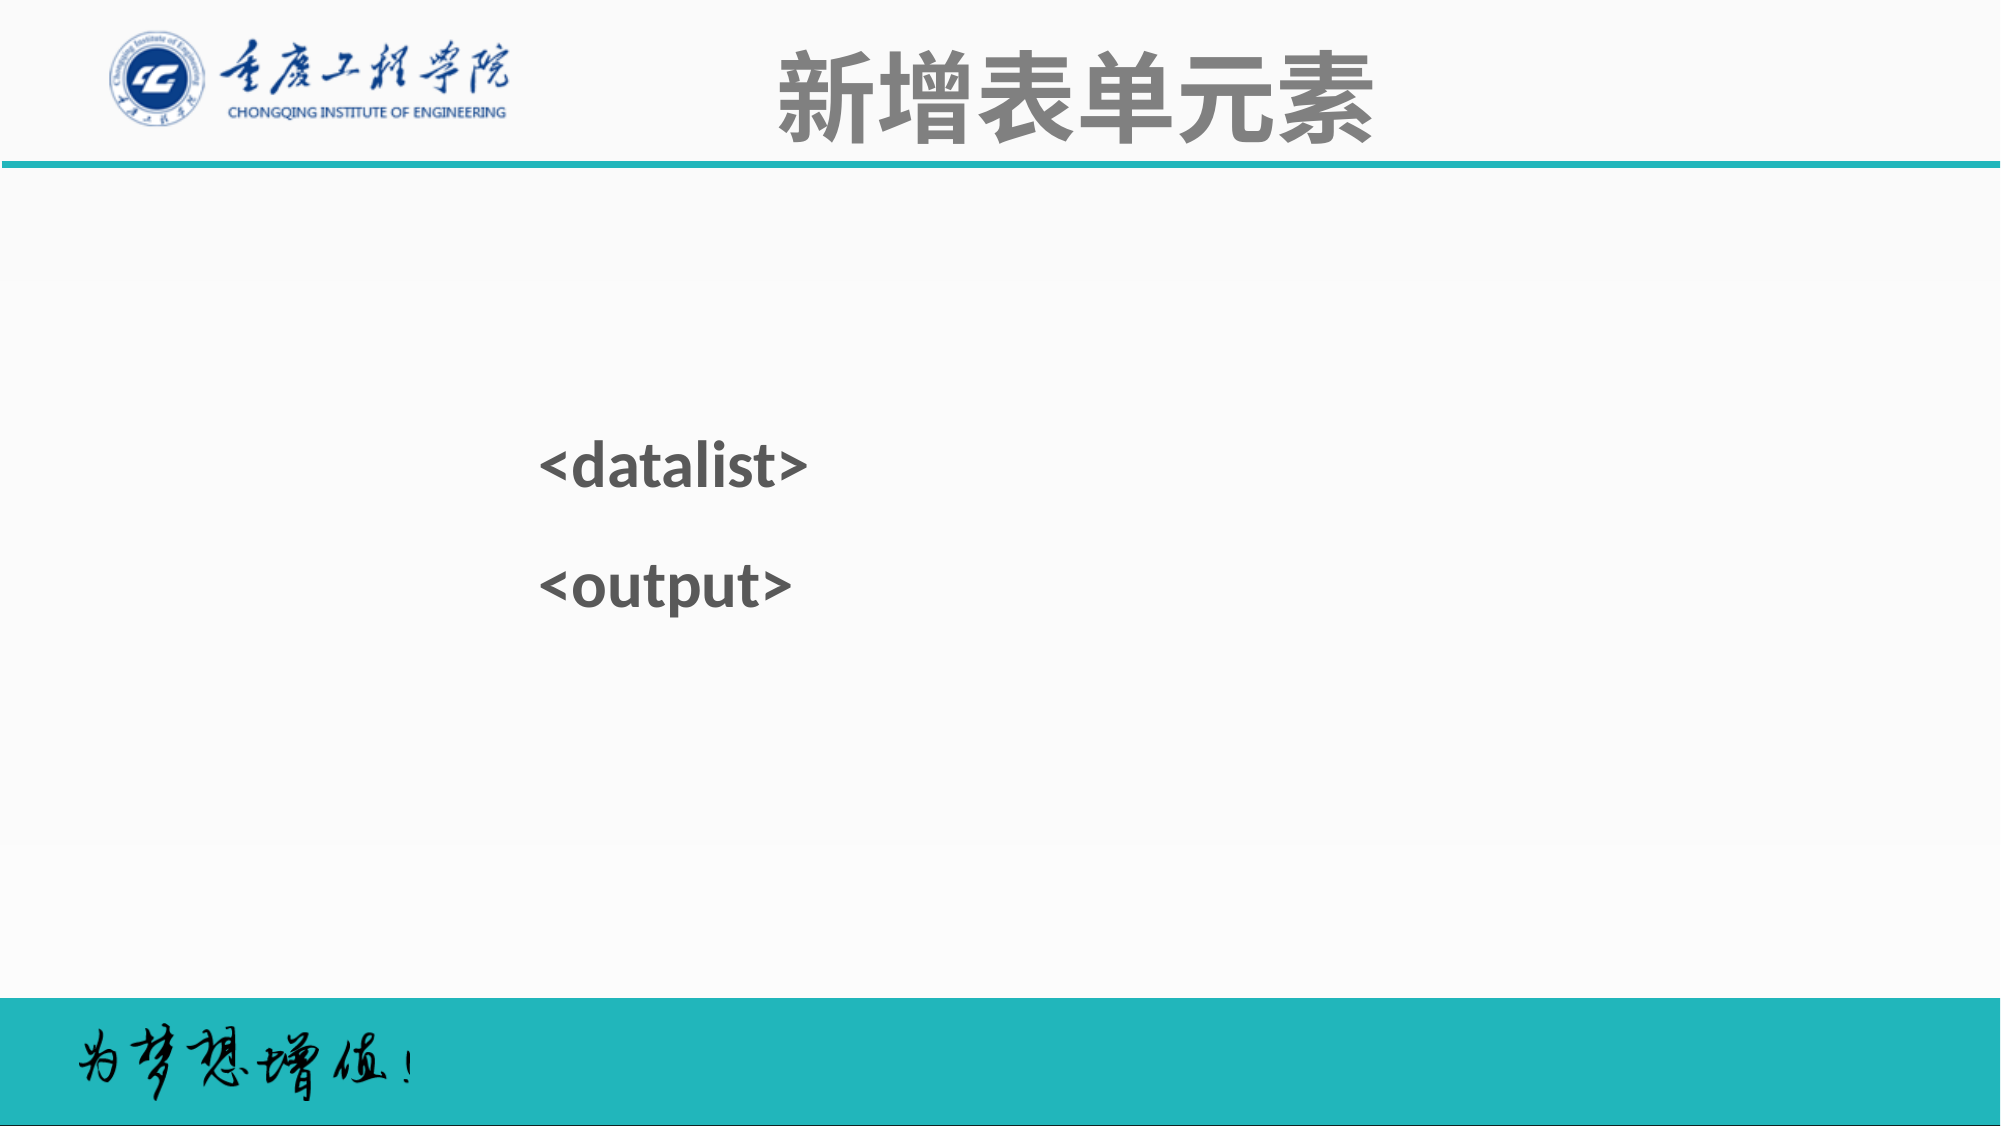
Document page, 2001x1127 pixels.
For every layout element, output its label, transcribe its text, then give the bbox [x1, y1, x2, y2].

picture [79, 1023, 410, 1101]
text_box <datalist> <output> [523, 373, 1448, 629]
text_box 新增表单元素 [761, 28, 1392, 163]
picture [0, 0, 2001, 998]
